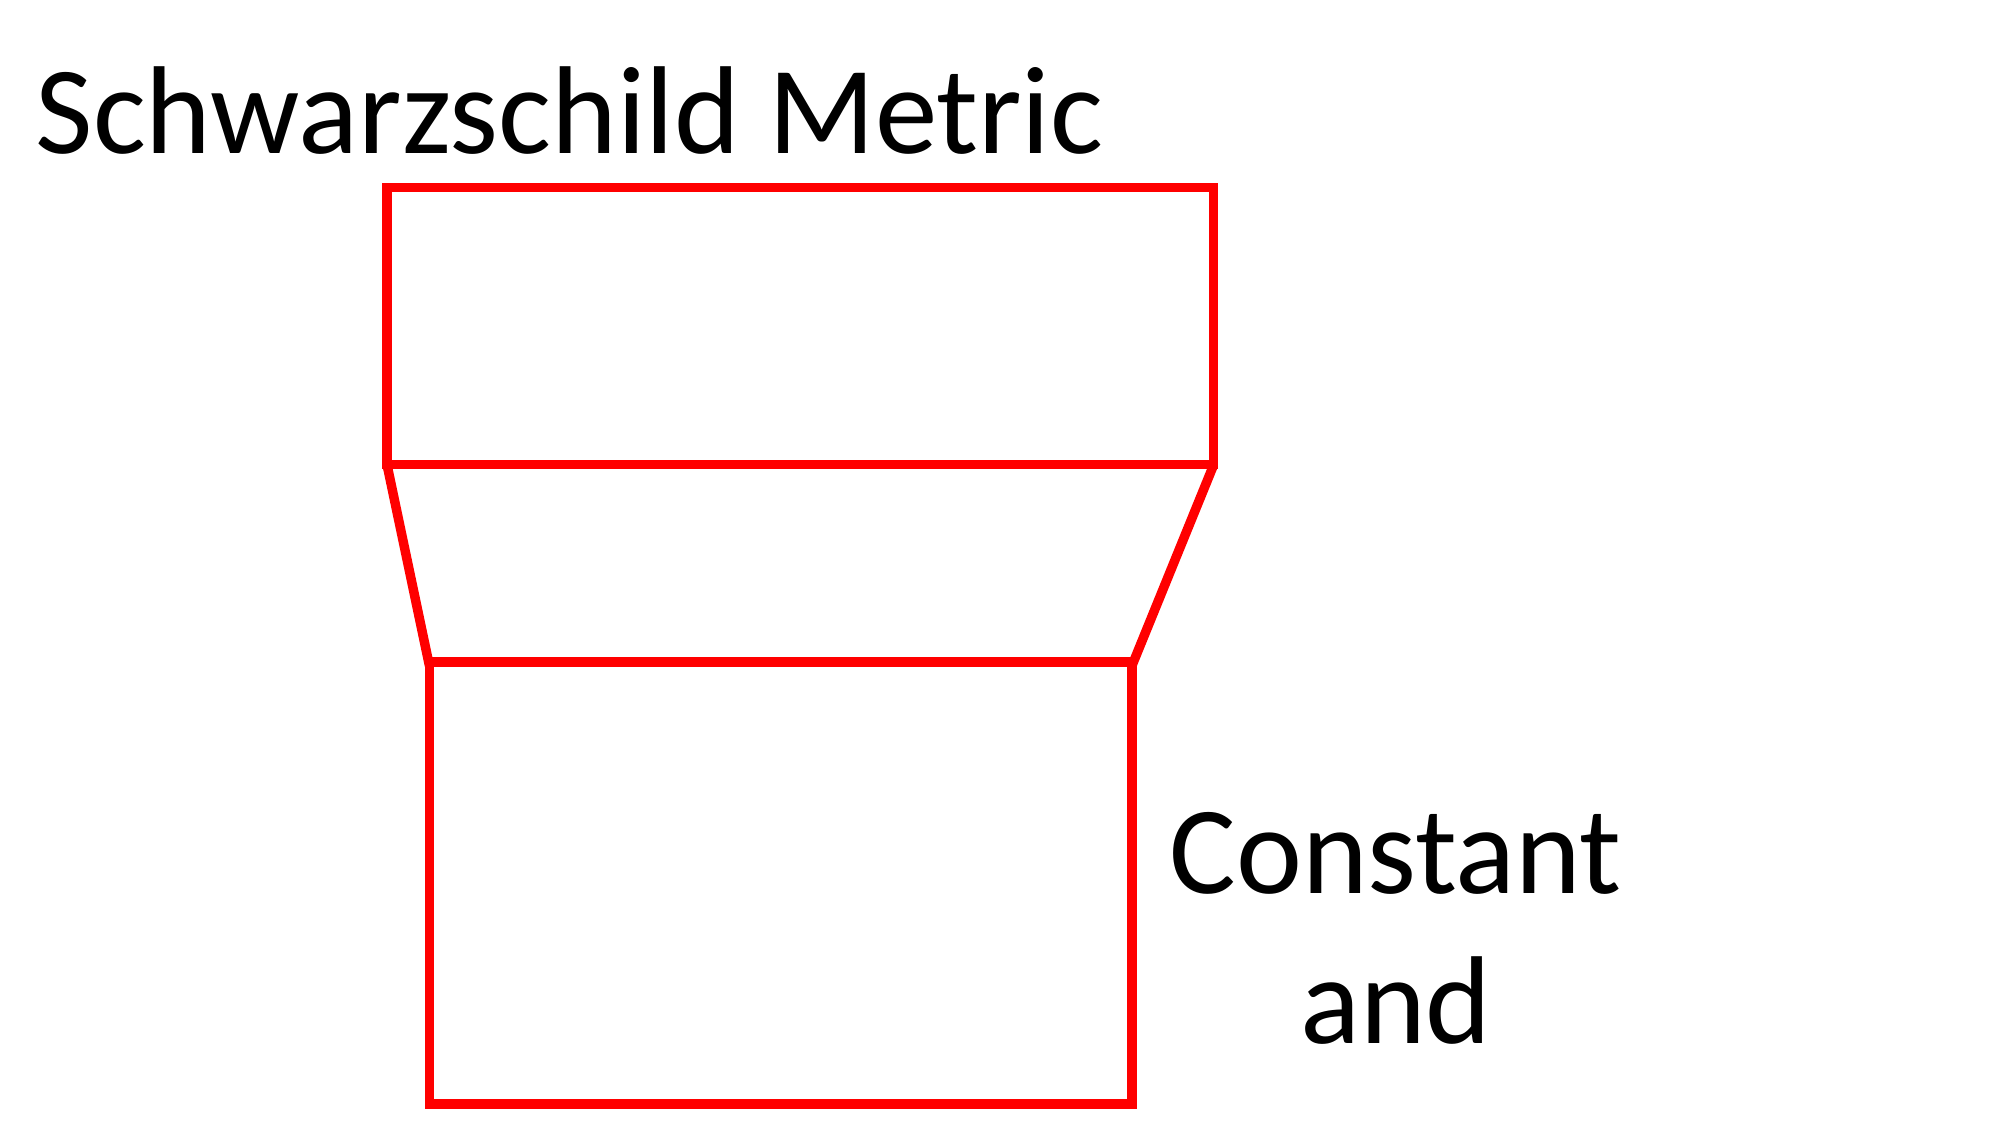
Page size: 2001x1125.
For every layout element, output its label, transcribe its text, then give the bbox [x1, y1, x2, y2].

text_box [387, 464, 1214, 1105]
text_box [386, 187, 1215, 466]
text_box Schwarzschild Metric [21, 20, 1147, 186]
